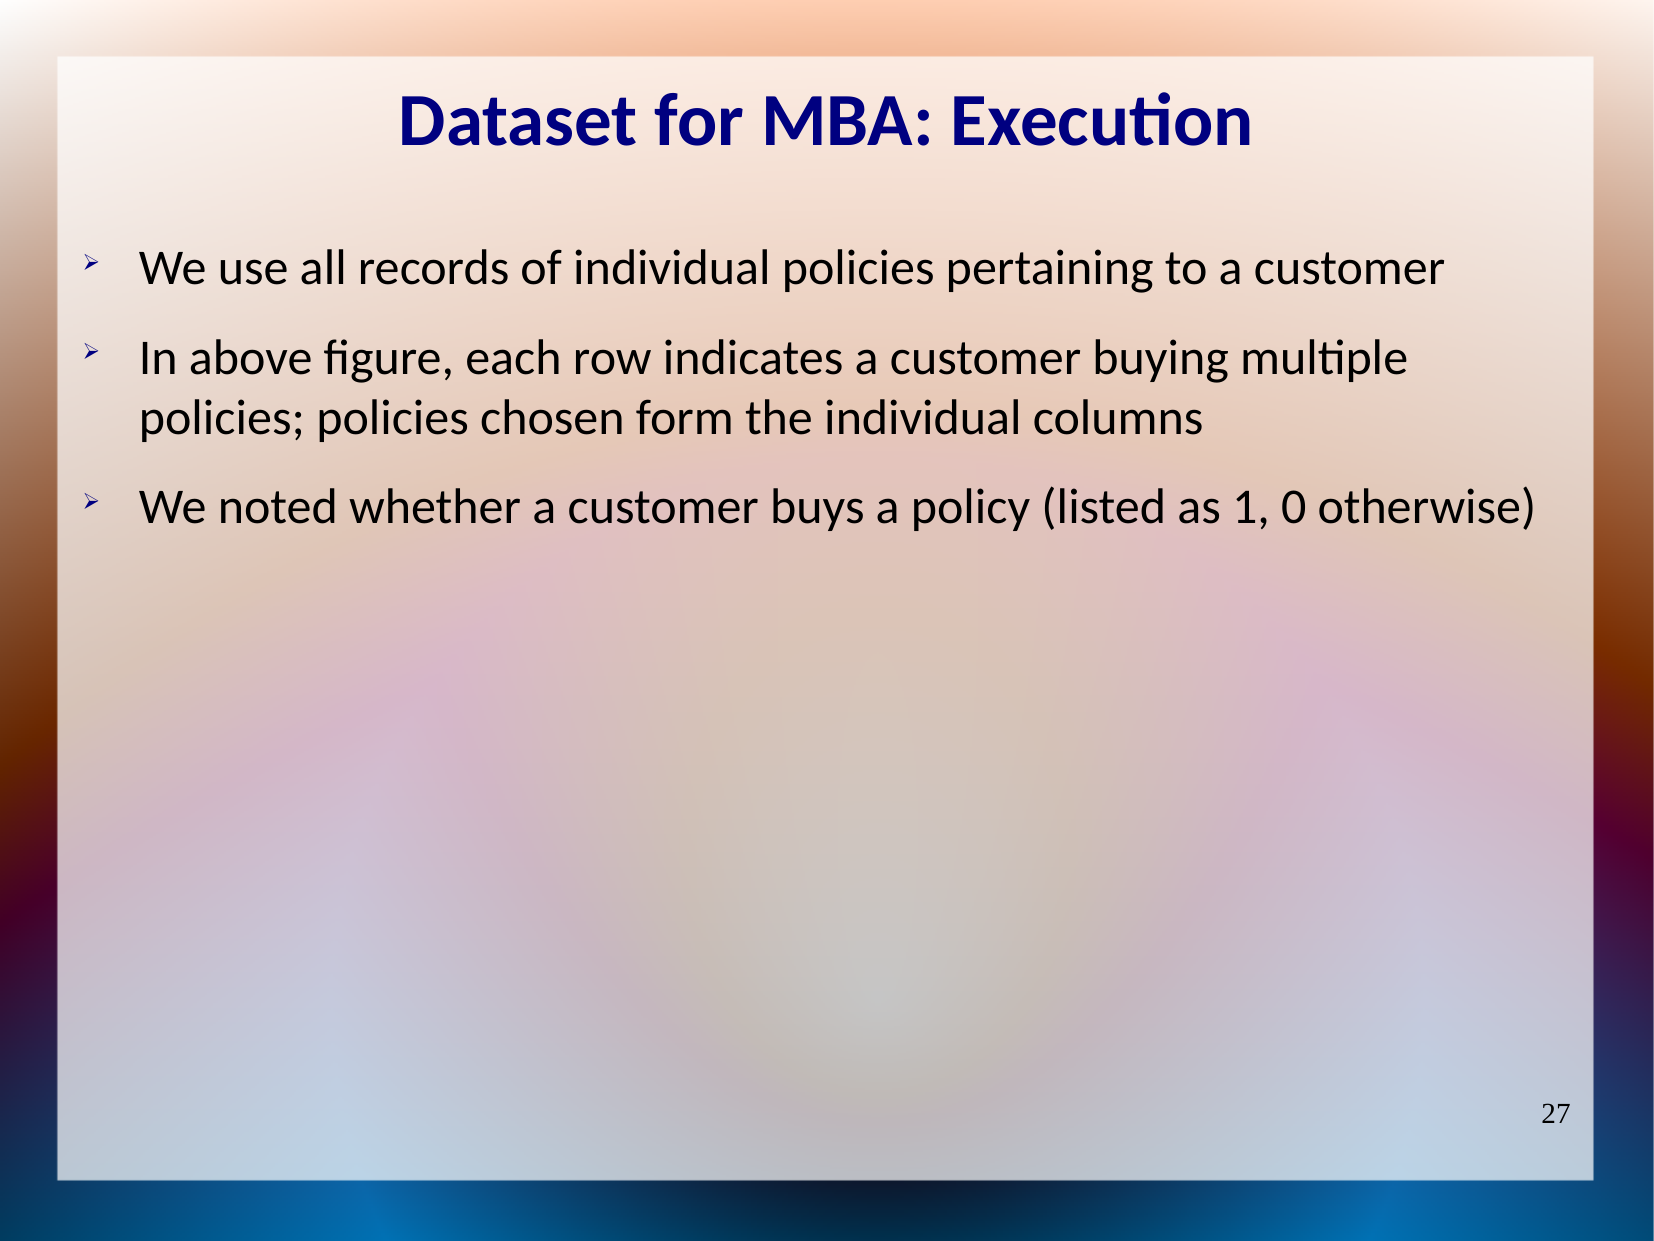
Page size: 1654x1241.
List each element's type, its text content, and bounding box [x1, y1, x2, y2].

title Dataset for MBA: Execution [82, 55, 1571, 176]
slide_number 27 [1185, 1094, 1571, 1180]
list We use all records of individual policies pertaining to a customer In above figure, each row indicates a customer buying multiple policies; policies chosen form the individual columns We noted whether a customer buys a policy (listed as 1, 0 otherwise) [82, 234, 1571, 530]
picture [0, 0, 1654, 1241]
